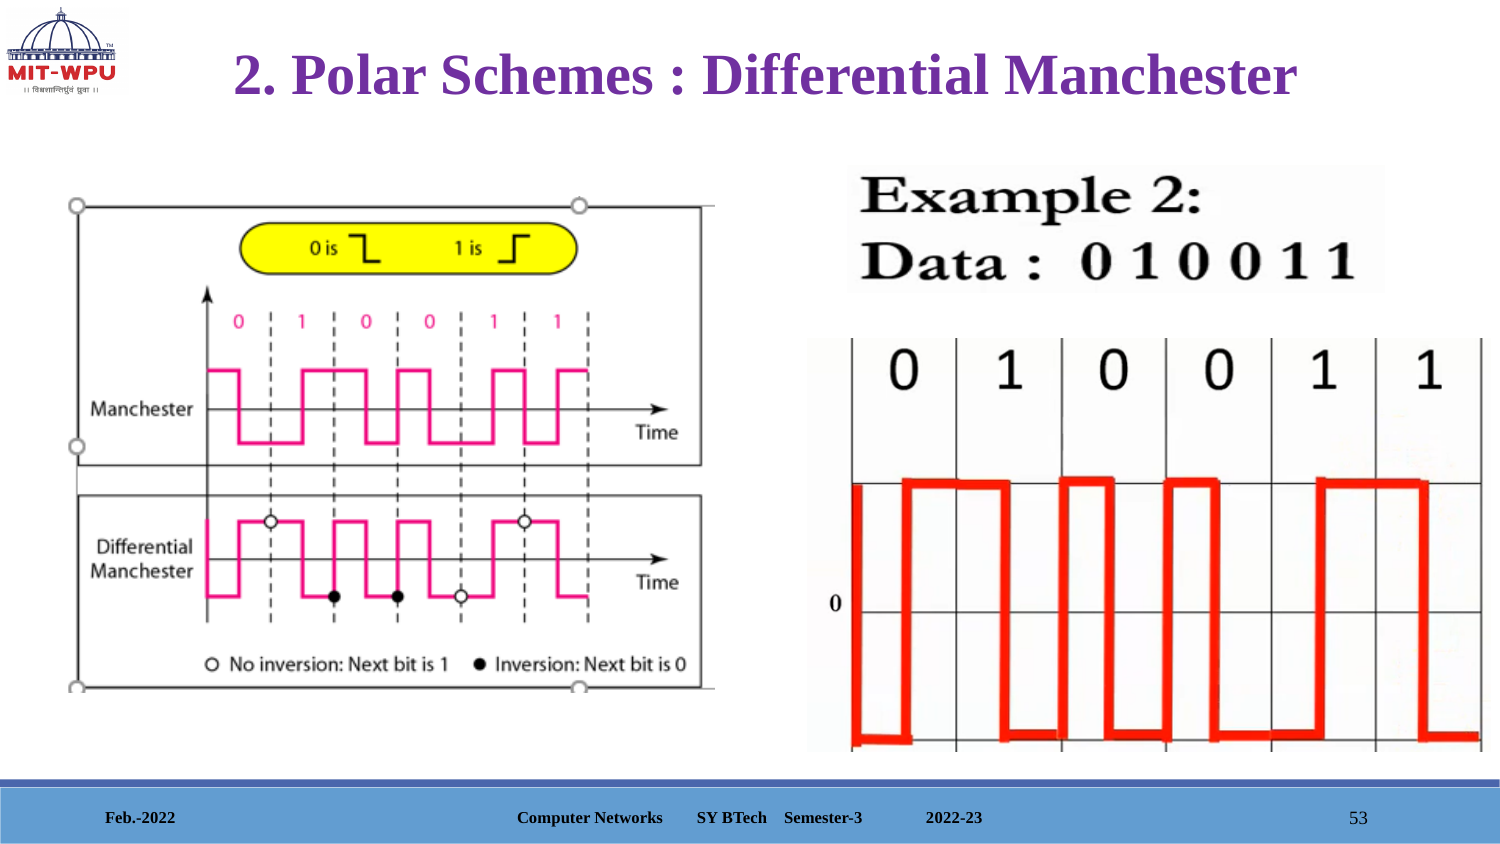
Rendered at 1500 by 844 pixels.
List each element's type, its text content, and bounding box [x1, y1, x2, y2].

picture [807, 337, 1491, 752]
picture [846, 165, 1385, 293]
slide_number ‹#› [1218, 794, 1380, 840]
picture [6, 7, 129, 95]
text_box 2. Polar Schemes : Differential Manchester [221, 30, 1426, 133]
slide_number Feb.-2022 [93, 794, 432, 840]
picture [67, 195, 715, 694]
footer Computer Networks SY BTech Semester-3 2022-23 [453, 794, 1047, 840]
